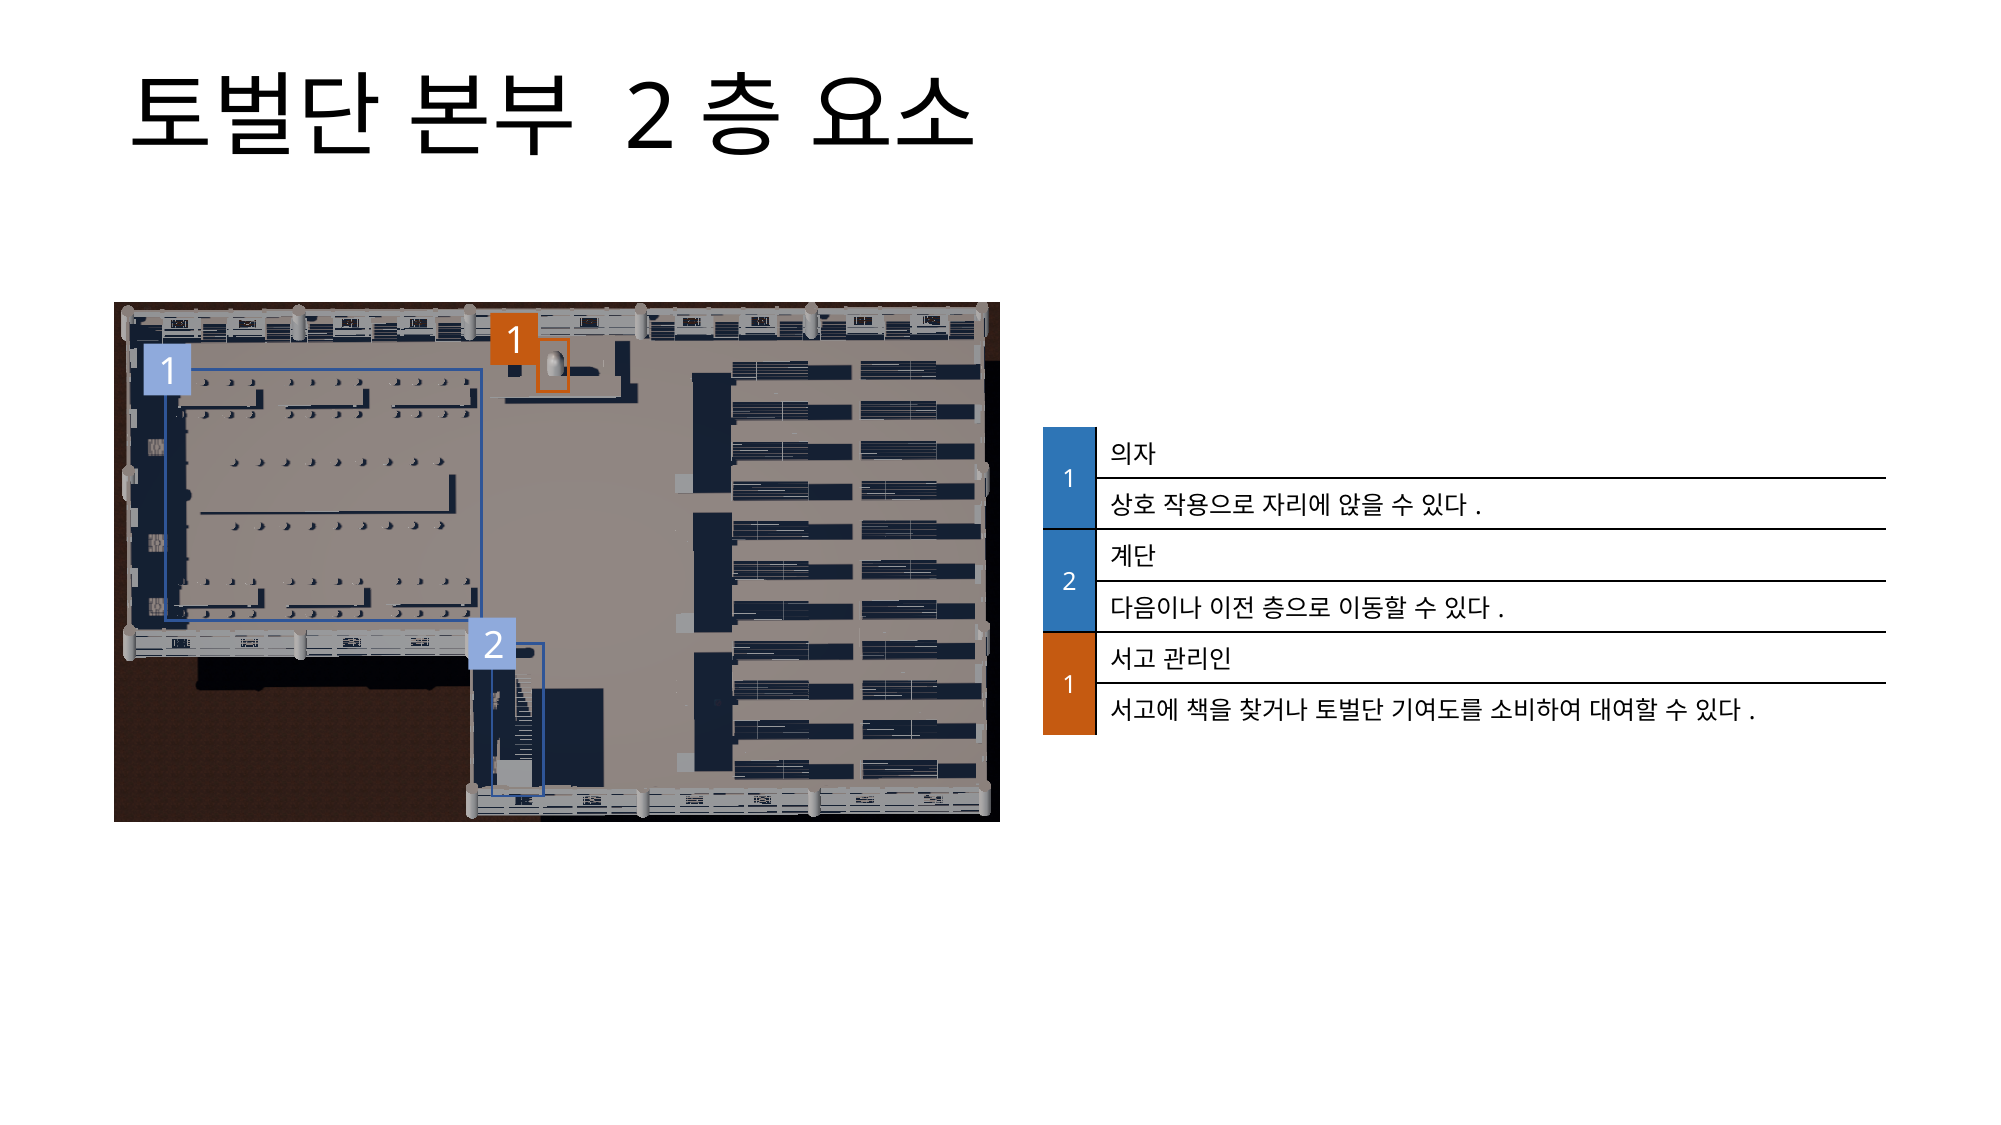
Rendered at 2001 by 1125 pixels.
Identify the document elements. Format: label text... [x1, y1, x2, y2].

table_header 1 [1043, 427, 1095, 528]
table_cell 2 [1043, 530, 1095, 631]
picture [114, 302, 1000, 822]
table_cell 계단 [1097, 530, 1886, 580]
text_box 토벌단 본부 2층 요소 [113, 47, 1886, 190]
table_cell 다음이나 이전 층으로 이동할 수 있다. [1097, 582, 1886, 631]
table_header 의자 [1097, 427, 1886, 477]
table_cell 상호 작용으로 자리에 앉을 수 있다. [1097, 479, 1886, 528]
table_cell 서고에 책을 찾거나 토벌단 기여도를 소비하여 대여할 수 있다. [1097, 684, 1886, 735]
table_cell 서고 관리인 [1097, 633, 1886, 682]
table_cell 1 [1043, 633, 1095, 735]
